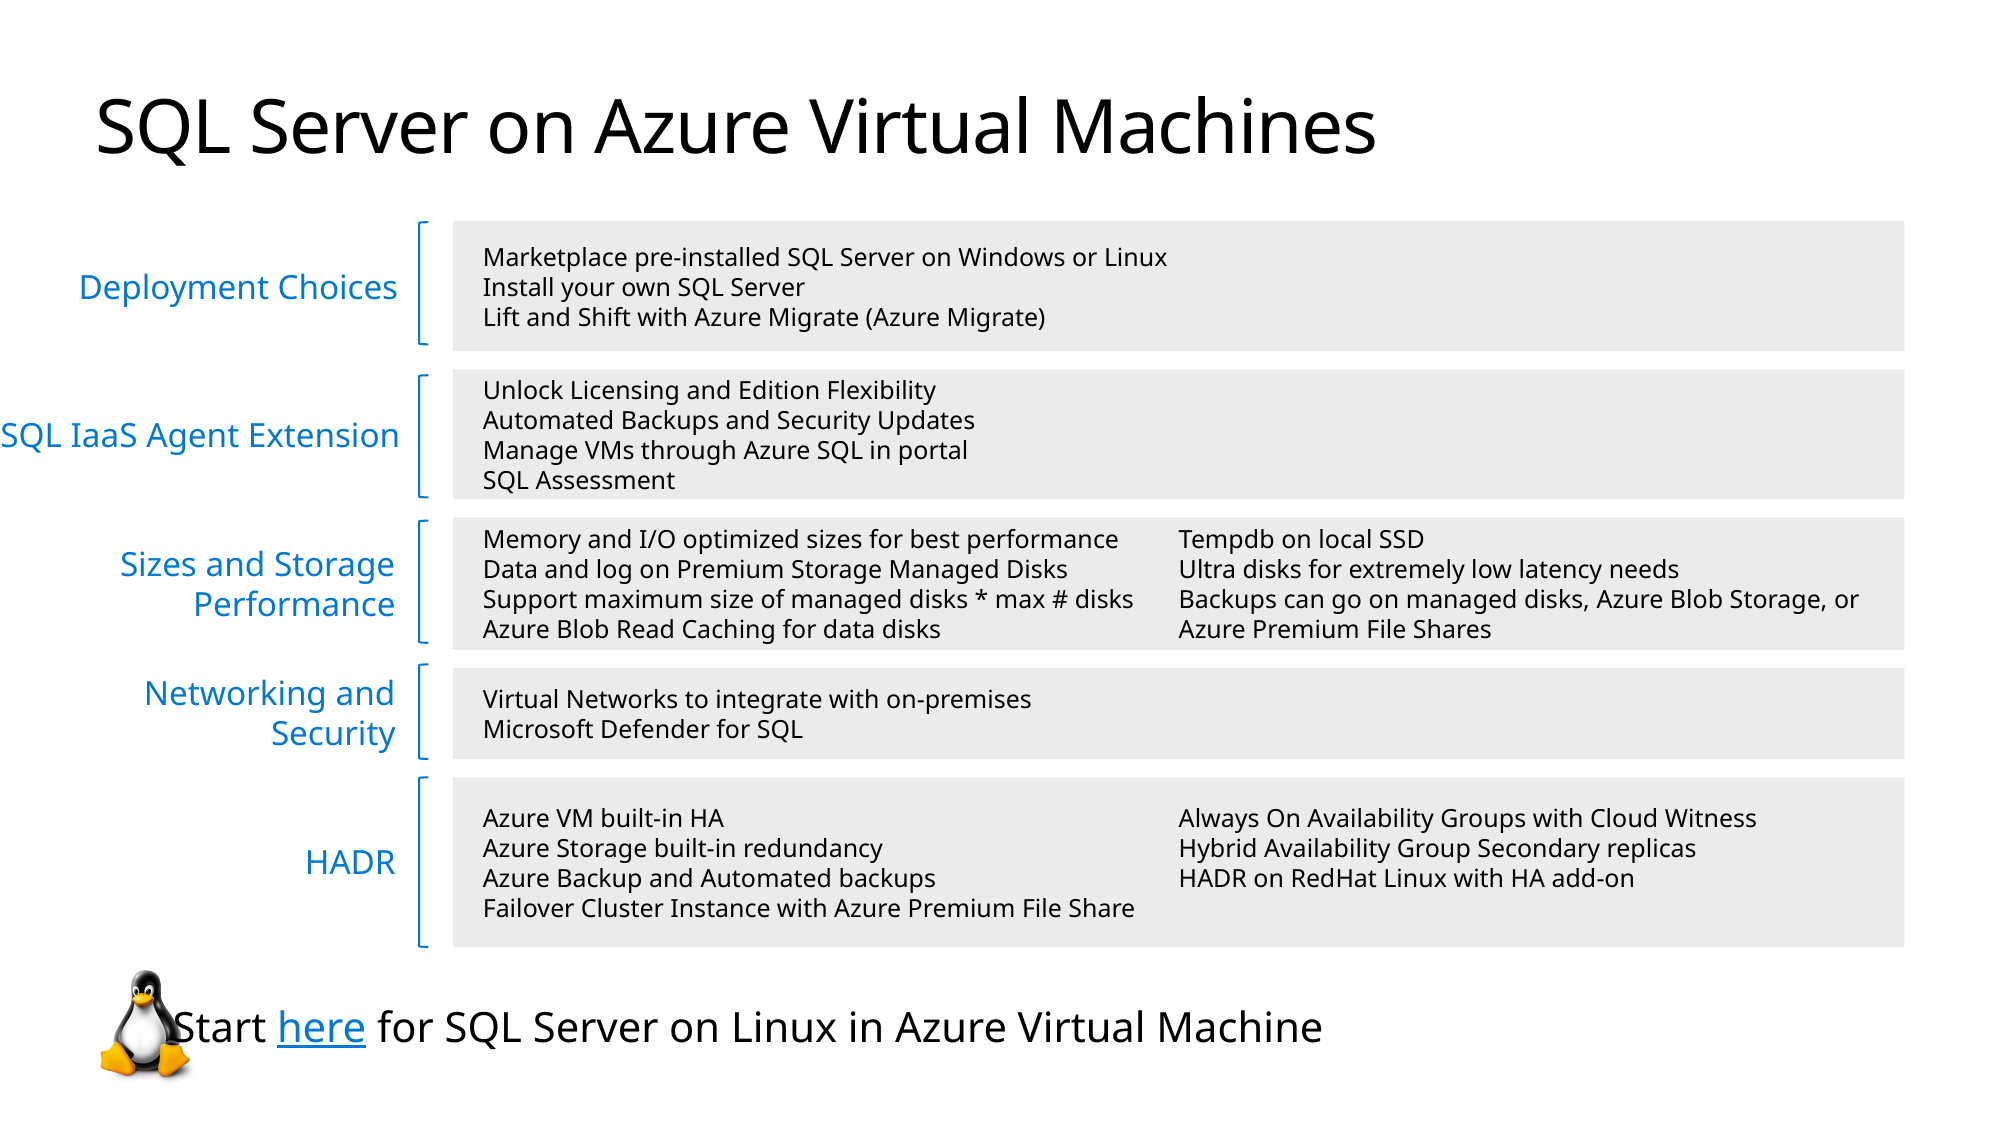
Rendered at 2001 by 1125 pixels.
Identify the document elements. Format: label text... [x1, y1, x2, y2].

text_box Virtual Networks to integrate with on-premises Microsoft Defender for SQL [452, 667, 1905, 760]
text_box Sizes and Storage Performance [108, 543, 396, 624]
text_box [418, 663, 429, 760]
text_box Unlock Licensing and Edition Flexibility Automated Backups and Security Updates Manage VMs through Azure SQL in portal SQL Assessment [452, 369, 1905, 500]
text_box Deployment Choices [78, 265, 399, 306]
title SQL Server on Azure Virtual Machines [94, 78, 1903, 169]
text_box Start here for SQL Server on Linux in Azure Virtual Machine [199, 1000, 1324, 1058]
text_box [418, 374, 429, 499]
text_box Memory and I/O optimized sizes for best performance Data and log on Premium Storage Managed Disks Support maximum size of managed disks * max # disks Azure Blob Read Caching for data disks Tempdb on local SSD Ultra disks for extremely low latency needs Backups can go on managed disks, Azure Blob Storage, or Azure Premium File Shares [452, 517, 1905, 650]
text_box [418, 221, 429, 346]
text_box [418, 776, 429, 948]
text_box Networking and Security [128, 672, 396, 753]
picture [92, 970, 199, 1087]
text_box Marketplace pre-installed SQL Server on Windows or Linux Install your own SQL Server Lift and Shift with Azure Migrate (Azure Migrate) [452, 220, 1905, 352]
text_box [418, 519, 429, 644]
text_box Azure VM built-in HA Azure Storage built-in redundancy Azure Backup and Automated backups Failover Cluster Instance with Azure Premium File Share Always On Availability Groups with Cloud Witness Hybrid Availability Group Secondary replicas HADR on RedHat Linux with HA add-on [452, 777, 1905, 948]
text_box SQL IaaS Agent Extension [0, 413, 401, 454]
text_box HADR [128, 841, 396, 882]
